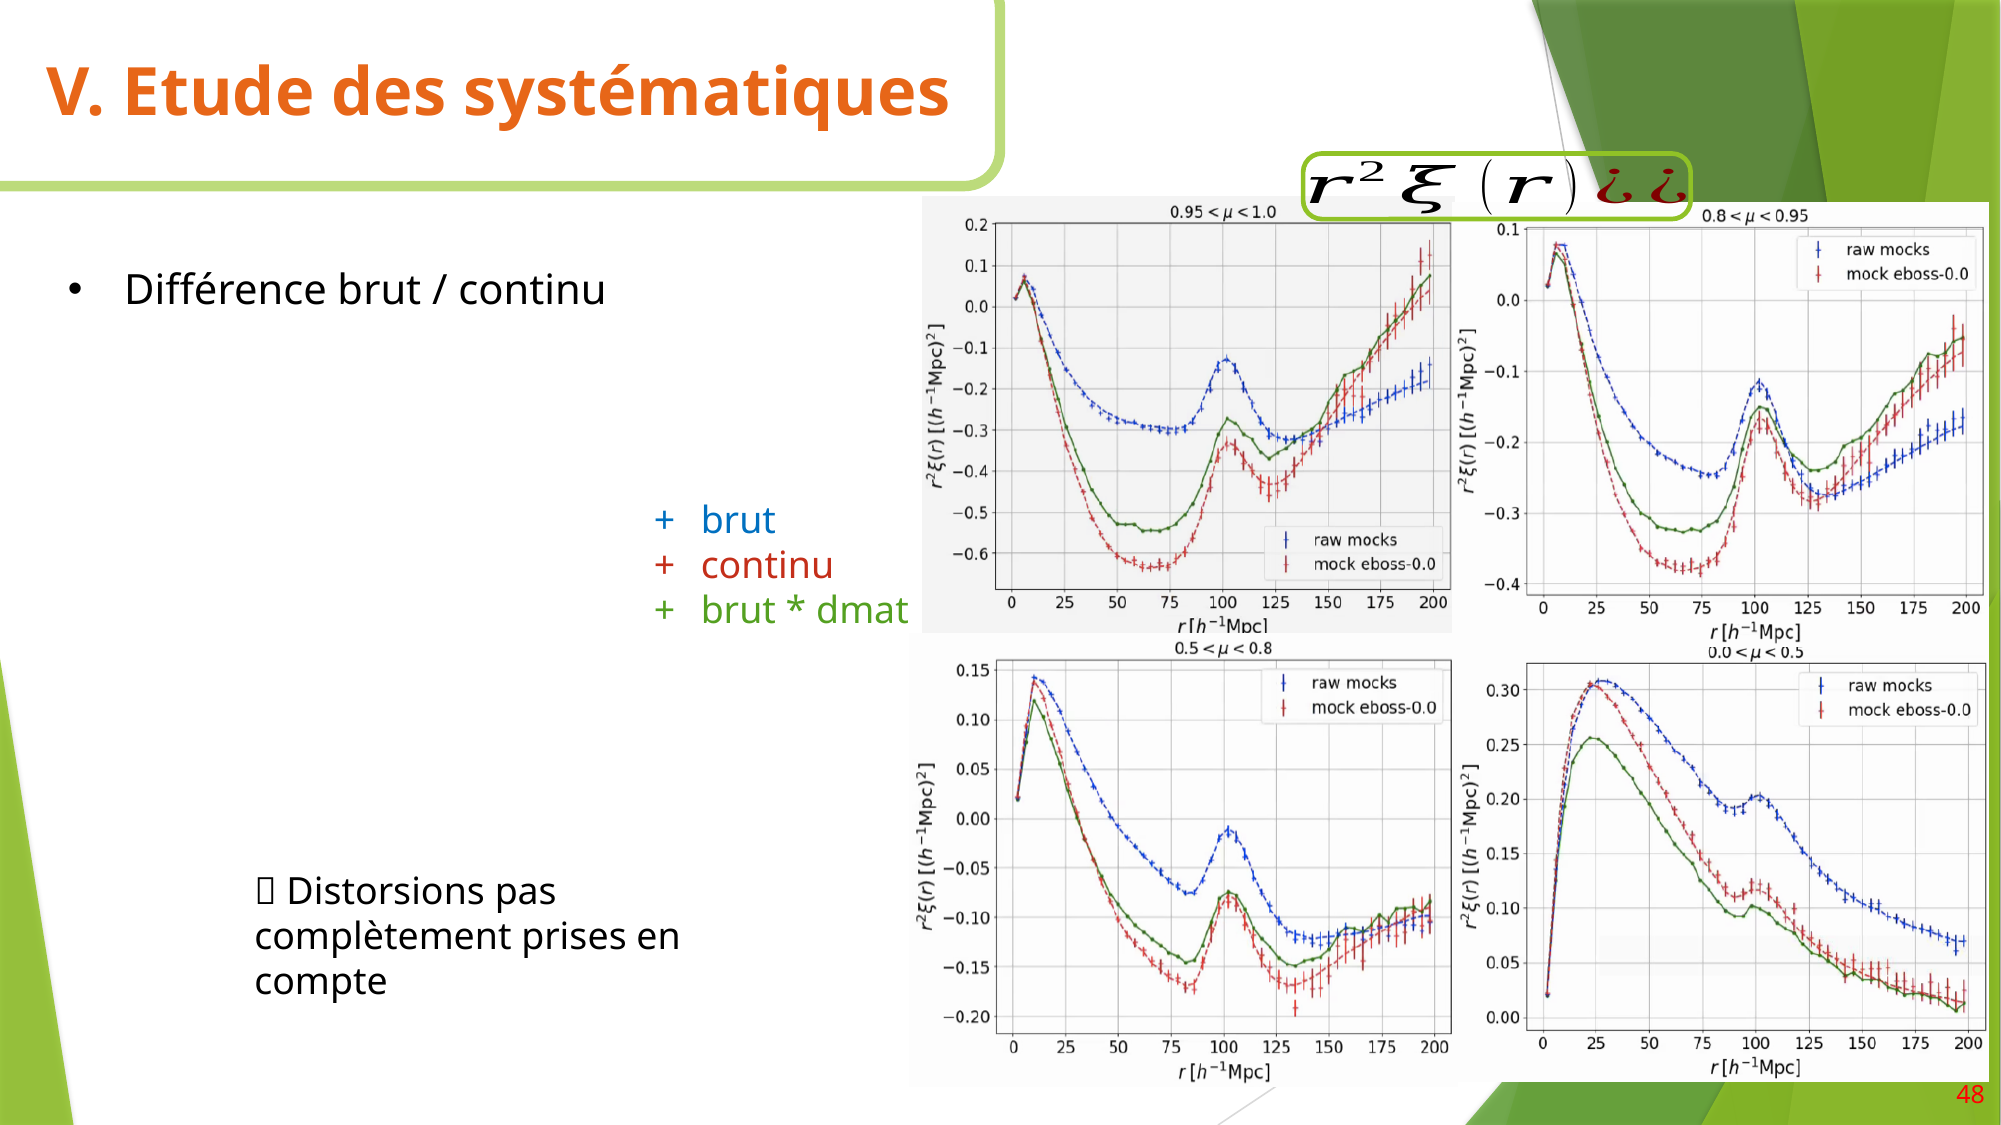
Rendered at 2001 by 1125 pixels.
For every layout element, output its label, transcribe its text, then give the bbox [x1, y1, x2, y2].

text_box [0, 0, 1002, 188]
text_box brut continu brut * dmat [639, 489, 917, 639]
text_box [1301, 151, 1693, 201]
text_box  Distorsions pas complètement prises en compte [239, 859, 837, 1010]
slide_number 48 [1887, 1065, 2000, 1125]
text_box Différence brut / continu [53, 255, 622, 321]
picture [908, 196, 1990, 1088]
